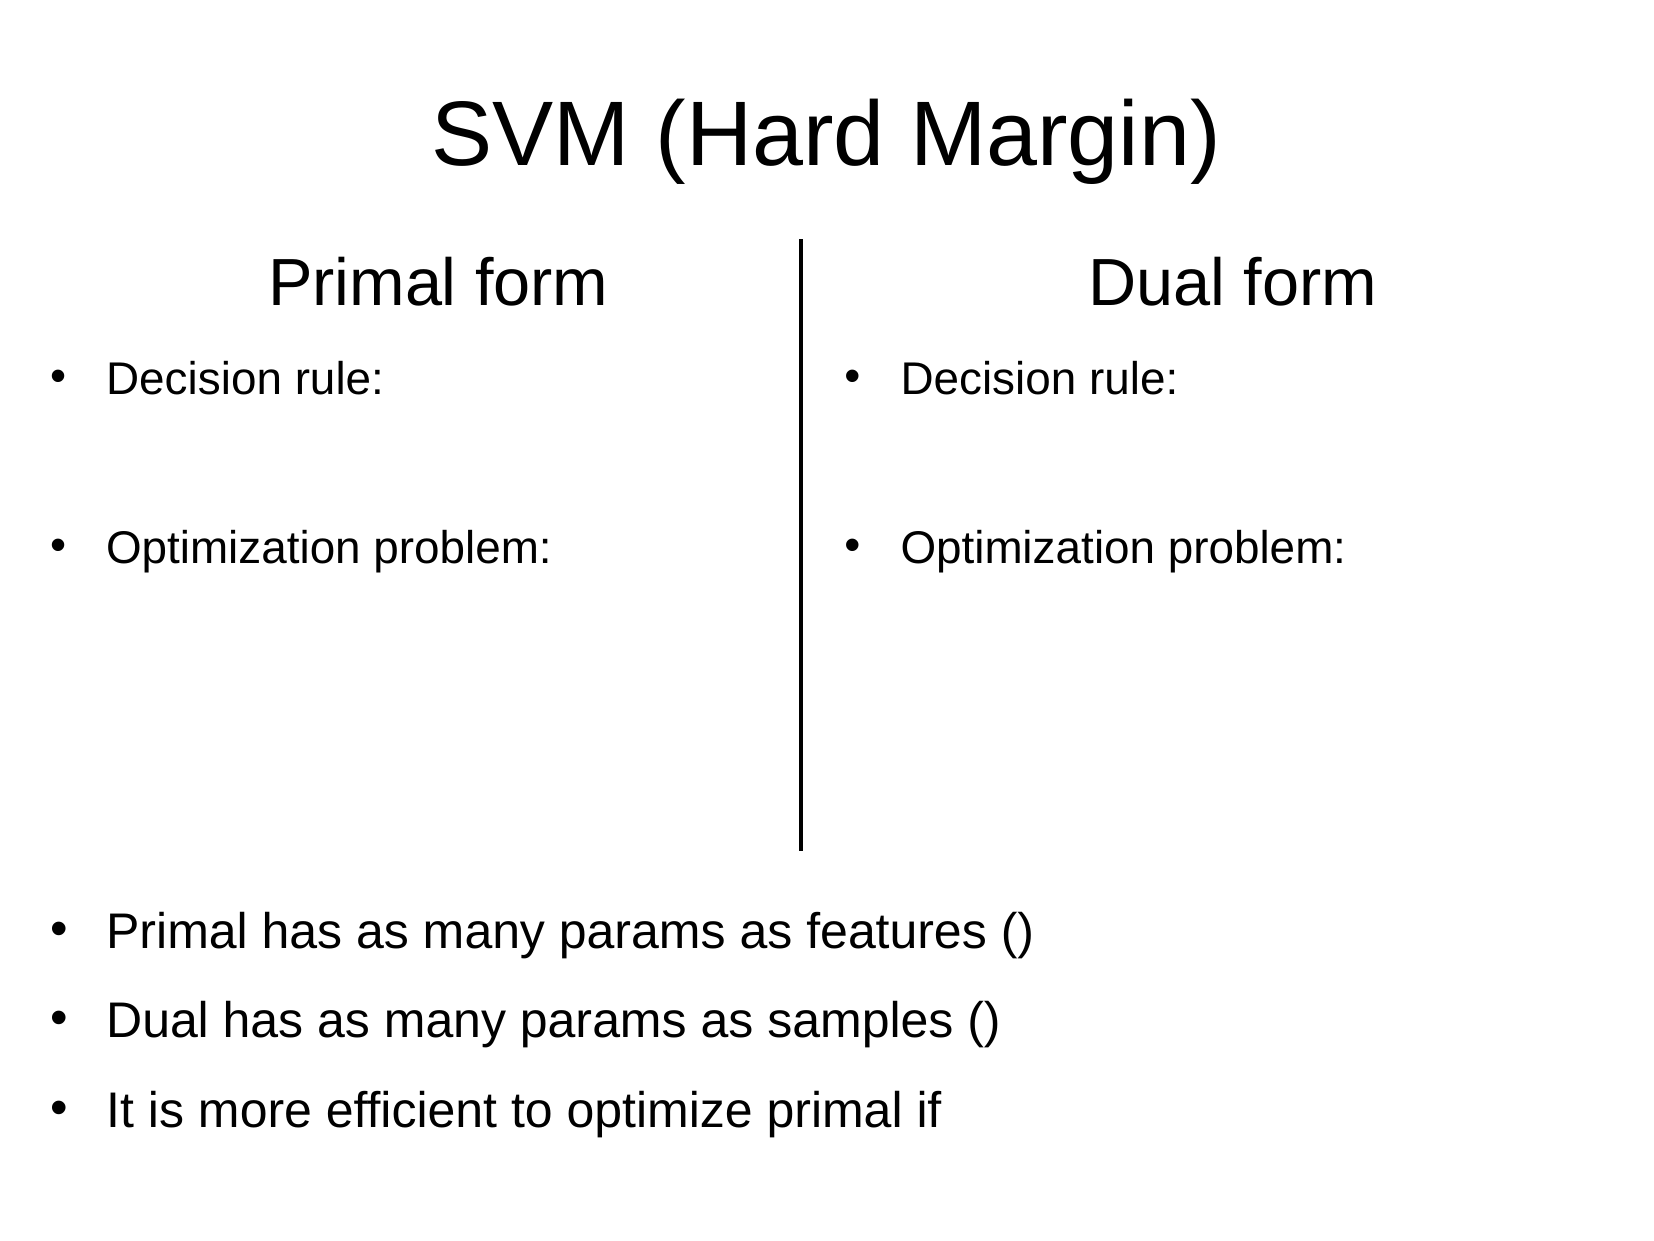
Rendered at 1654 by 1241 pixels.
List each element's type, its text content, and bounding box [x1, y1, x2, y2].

text_box SVM (Hard Margin) [82, 49, 1571, 209]
